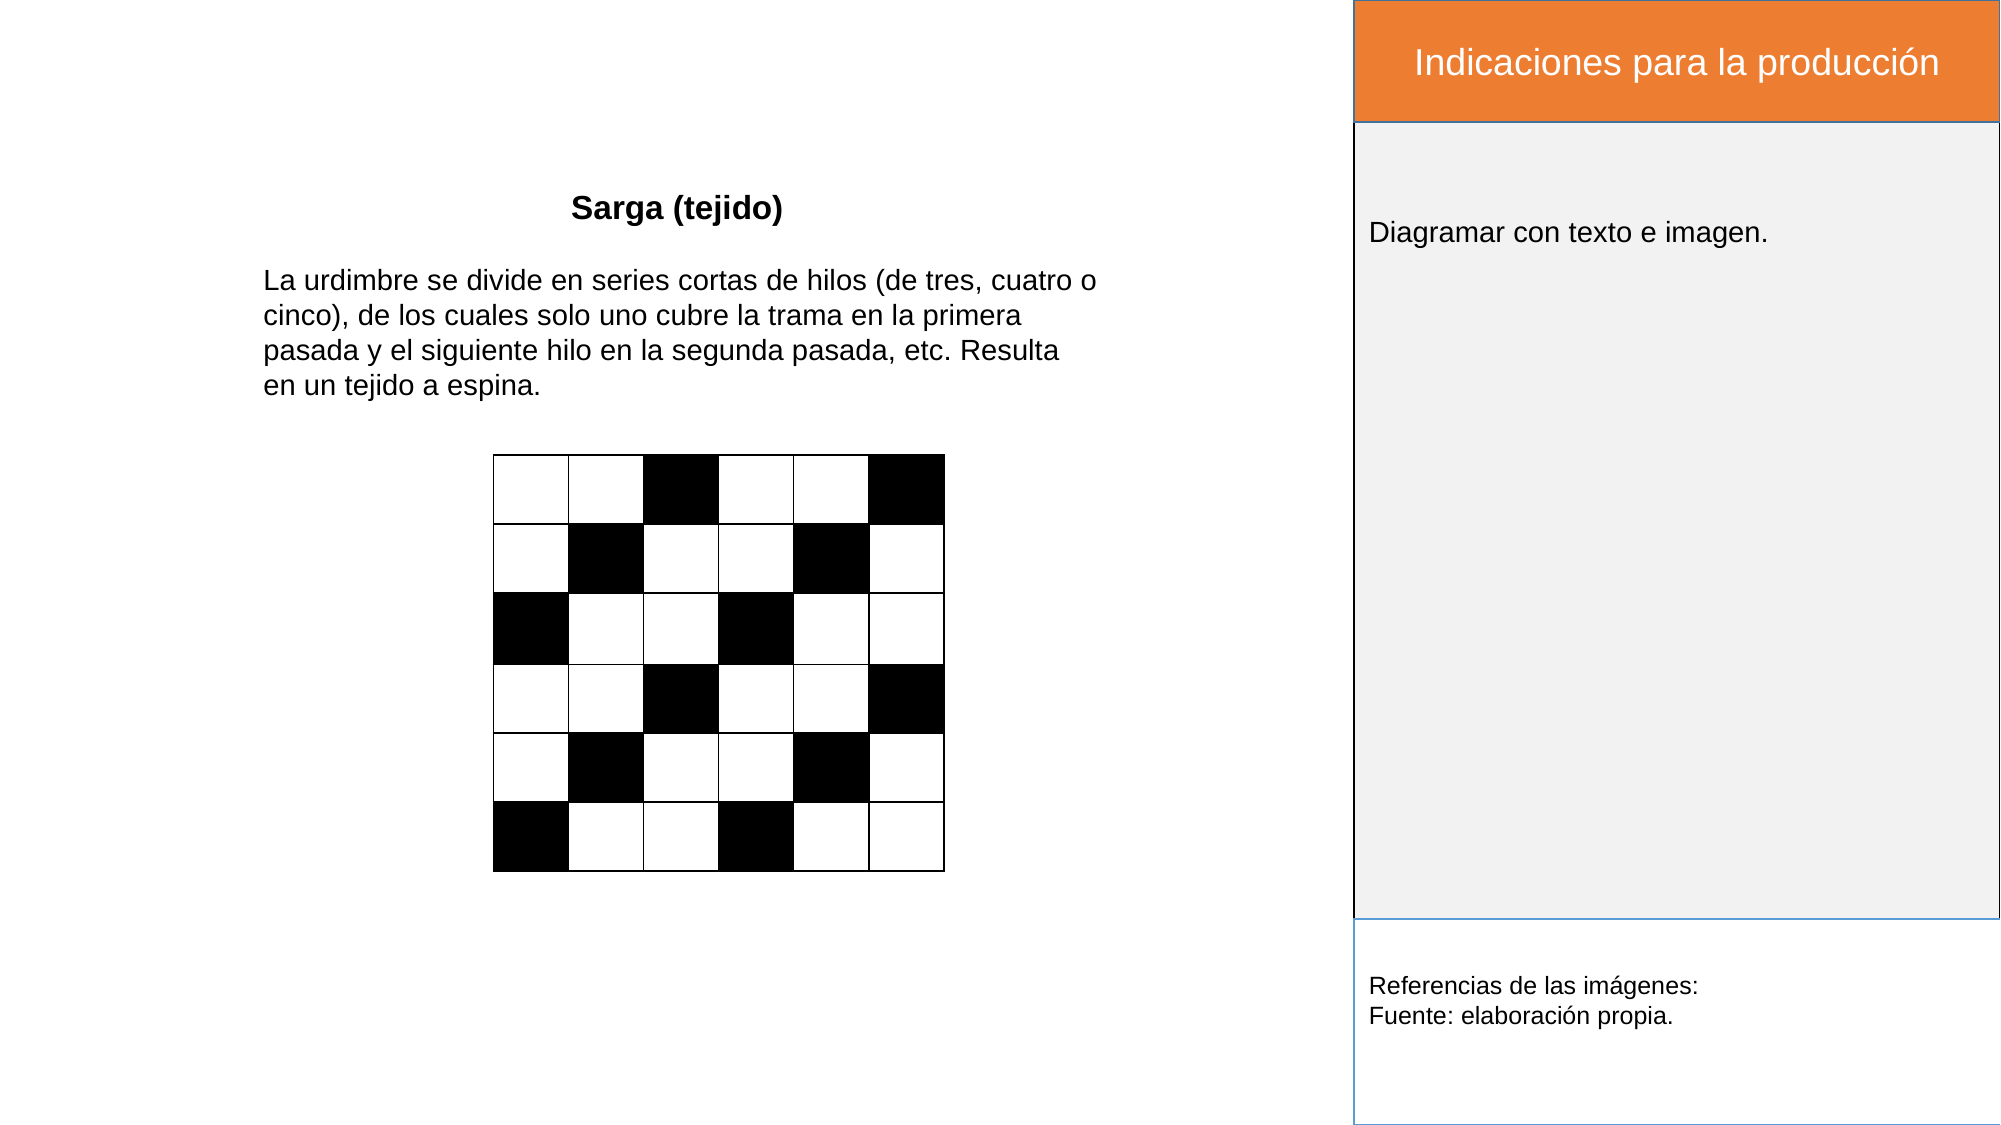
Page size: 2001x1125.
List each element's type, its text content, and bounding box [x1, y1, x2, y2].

table_cell [719, 734, 793, 801]
table_cell [870, 803, 943, 870]
table_cell [719, 594, 793, 664]
table_header [644, 456, 718, 523]
table_cell [644, 665, 718, 732]
table_cell [494, 734, 568, 801]
table_cell [794, 734, 868, 801]
table_cell [494, 594, 568, 664]
text_box La urdimbre se divide en series cortas de hilos (de tres, cuatro o cinco), de los cuales solo uno cubre la trama en la primera pasada y el siguiente hilo en la segunda pasada, etc. Resulta en un tejido a espina. [248, 254, 1116, 409]
table_cell [569, 594, 643, 664]
table_cell [569, 734, 643, 801]
table_cell [569, 803, 643, 870]
table_cell [644, 734, 718, 801]
table_cell [494, 803, 568, 870]
table_header [719, 456, 793, 523]
table_header [794, 456, 868, 523]
table_cell [644, 594, 718, 664]
text_box Indicaciones para la producción [1353, 0, 2000, 122]
text_box [1353, 122, 2000, 206]
table_cell [719, 803, 793, 870]
table_cell [644, 525, 718, 592]
text_box Referencias de las imágenes: Fuente: elaboración propia. [1353, 918, 2000, 1125]
table_header [569, 456, 643, 523]
table_cell [870, 525, 943, 592]
table_cell [569, 525, 643, 592]
table_cell [794, 525, 868, 592]
table_cell [719, 525, 793, 592]
text_box [1353, 701, 2000, 918]
table_cell [569, 665, 643, 732]
table_cell [644, 803, 718, 870]
text_box Diagramar con texto e imagen. [1353, 206, 2000, 701]
table_header [494, 456, 568, 523]
table_cell [870, 734, 943, 801]
table_cell [794, 594, 868, 664]
table_cell [870, 665, 943, 732]
table_cell [794, 665, 868, 732]
text_box Sarga (tejido) [548, 178, 816, 234]
table_cell [494, 525, 568, 592]
table_cell [494, 665, 568, 732]
table_cell [719, 665, 793, 732]
table_cell [794, 803, 868, 870]
table_cell [870, 594, 943, 664]
table_header [870, 456, 943, 523]
